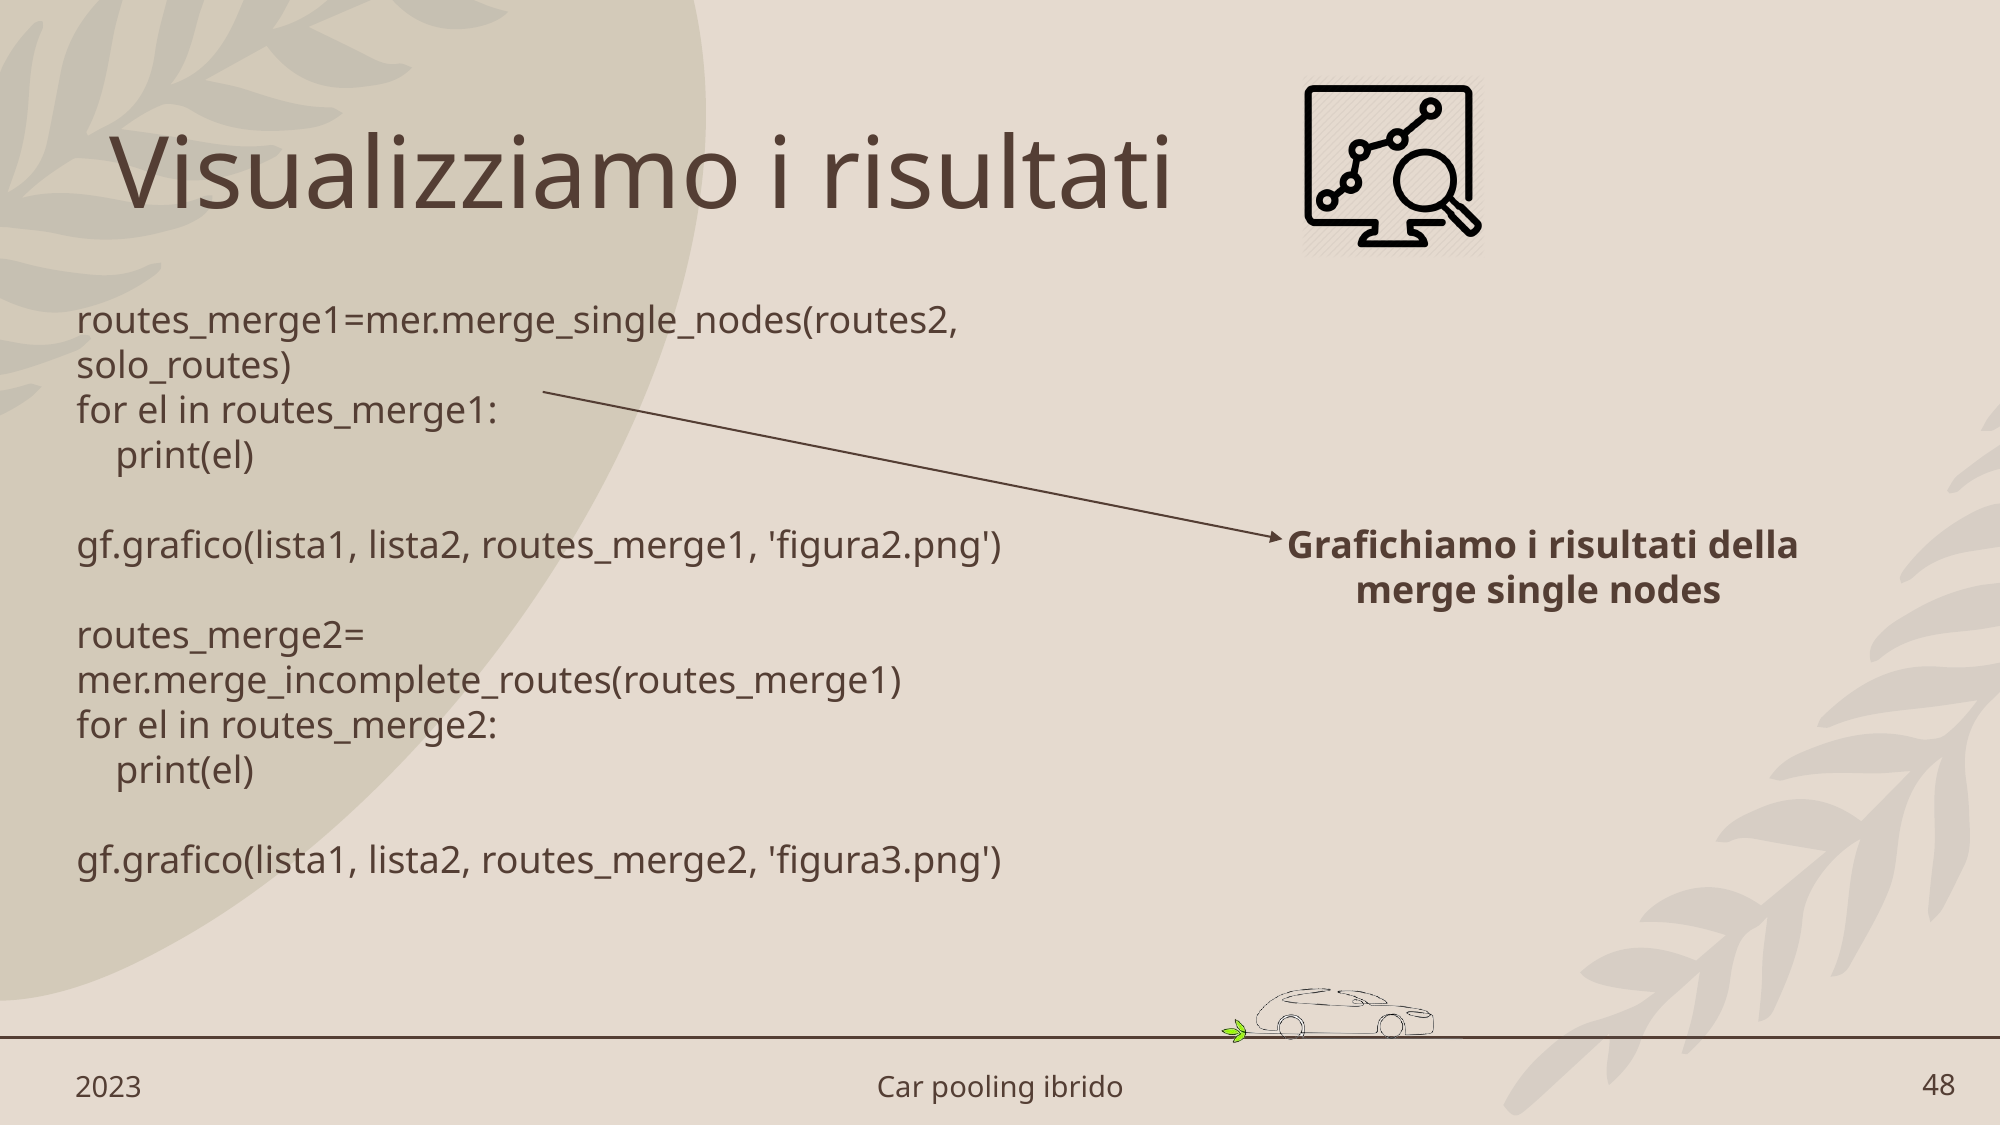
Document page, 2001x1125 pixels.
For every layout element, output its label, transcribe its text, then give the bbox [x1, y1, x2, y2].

text_box routes_merge1=mer.merge_single_nodes(routes2, solo_routes) for el in routes_merge1: print(el) gf.grafico(lista1, lista2, routes_merge1, 'figura2.png') routes_merge2= mer.merge_incomplete_routes(routes_merge1) for el in routes_merge2: print(el) gf.grafico(lista1, lista2, routes_merge2, 'figura3.png') [61, 288, 1063, 889]
slide_number 2023 [60, 1060, 222, 1112]
picture [1301, 74, 1485, 258]
footer Car pooling ibrido [718, 1060, 1283, 1112]
text_box Grafichiamo i risultati della merge single nodes [1260, 513, 1827, 619]
picture [1209, 938, 1464, 1081]
slide_number 48 [1808, 1060, 1971, 1112]
title Visualizziamo i risultati [94, 120, 1283, 232]
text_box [542, 391, 1283, 540]
